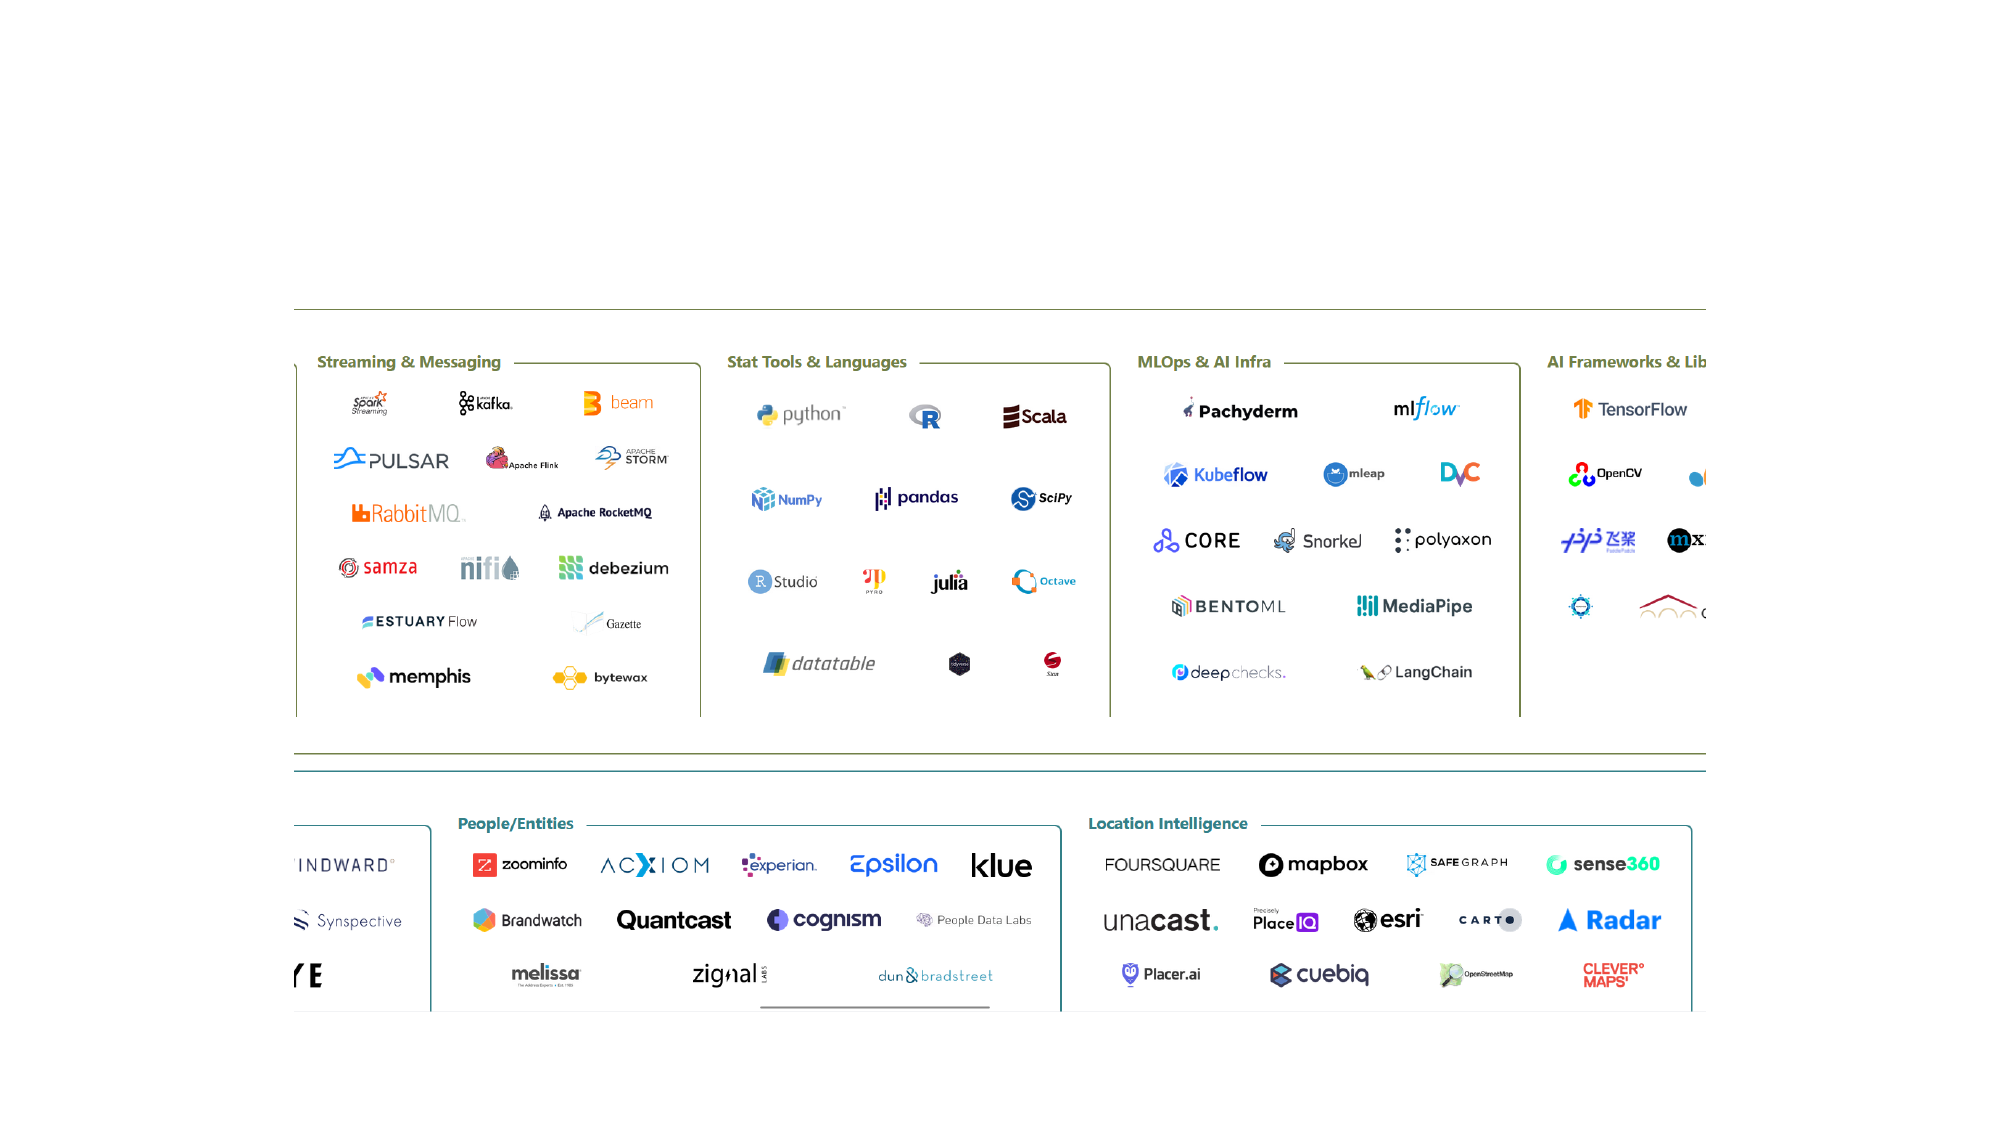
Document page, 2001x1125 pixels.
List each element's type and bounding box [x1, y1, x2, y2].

list [294, 299, 1706, 1014]
